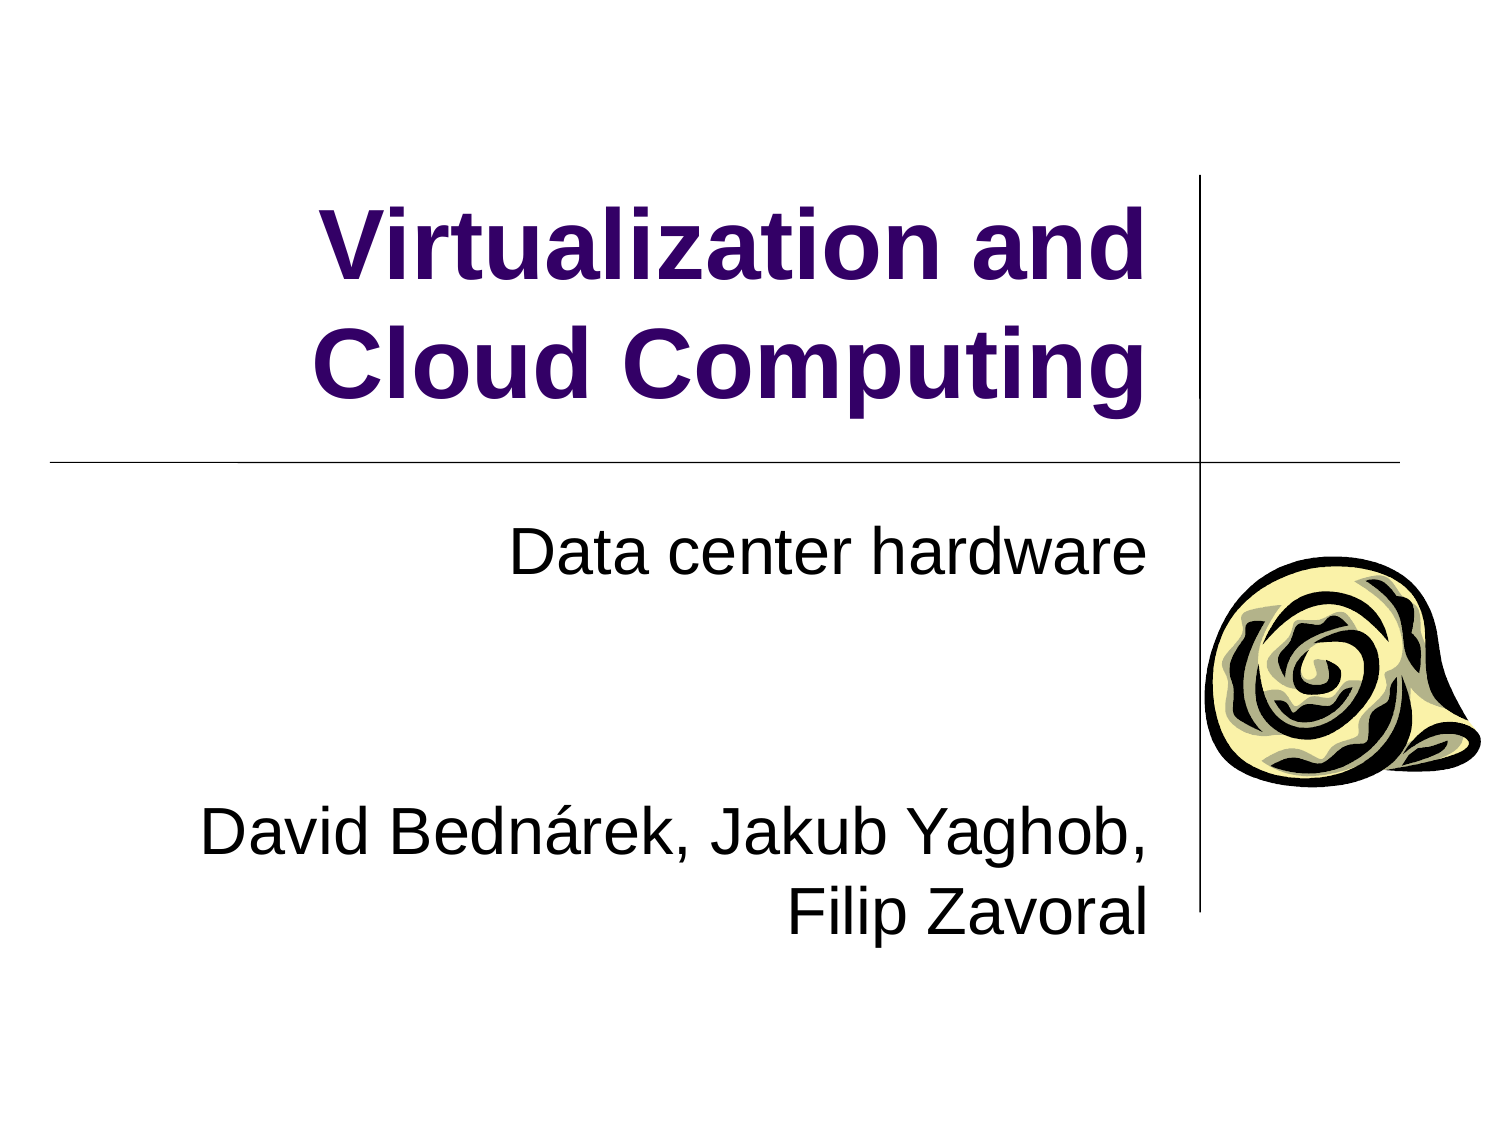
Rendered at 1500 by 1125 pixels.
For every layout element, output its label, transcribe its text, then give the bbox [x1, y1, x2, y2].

subtitle Data center hardware David Bednárek, Jakub Yaghob, Filip Zavoral [139, 499, 1165, 965]
title Virtualization and Cloud Computing [51, 76, 1165, 427]
